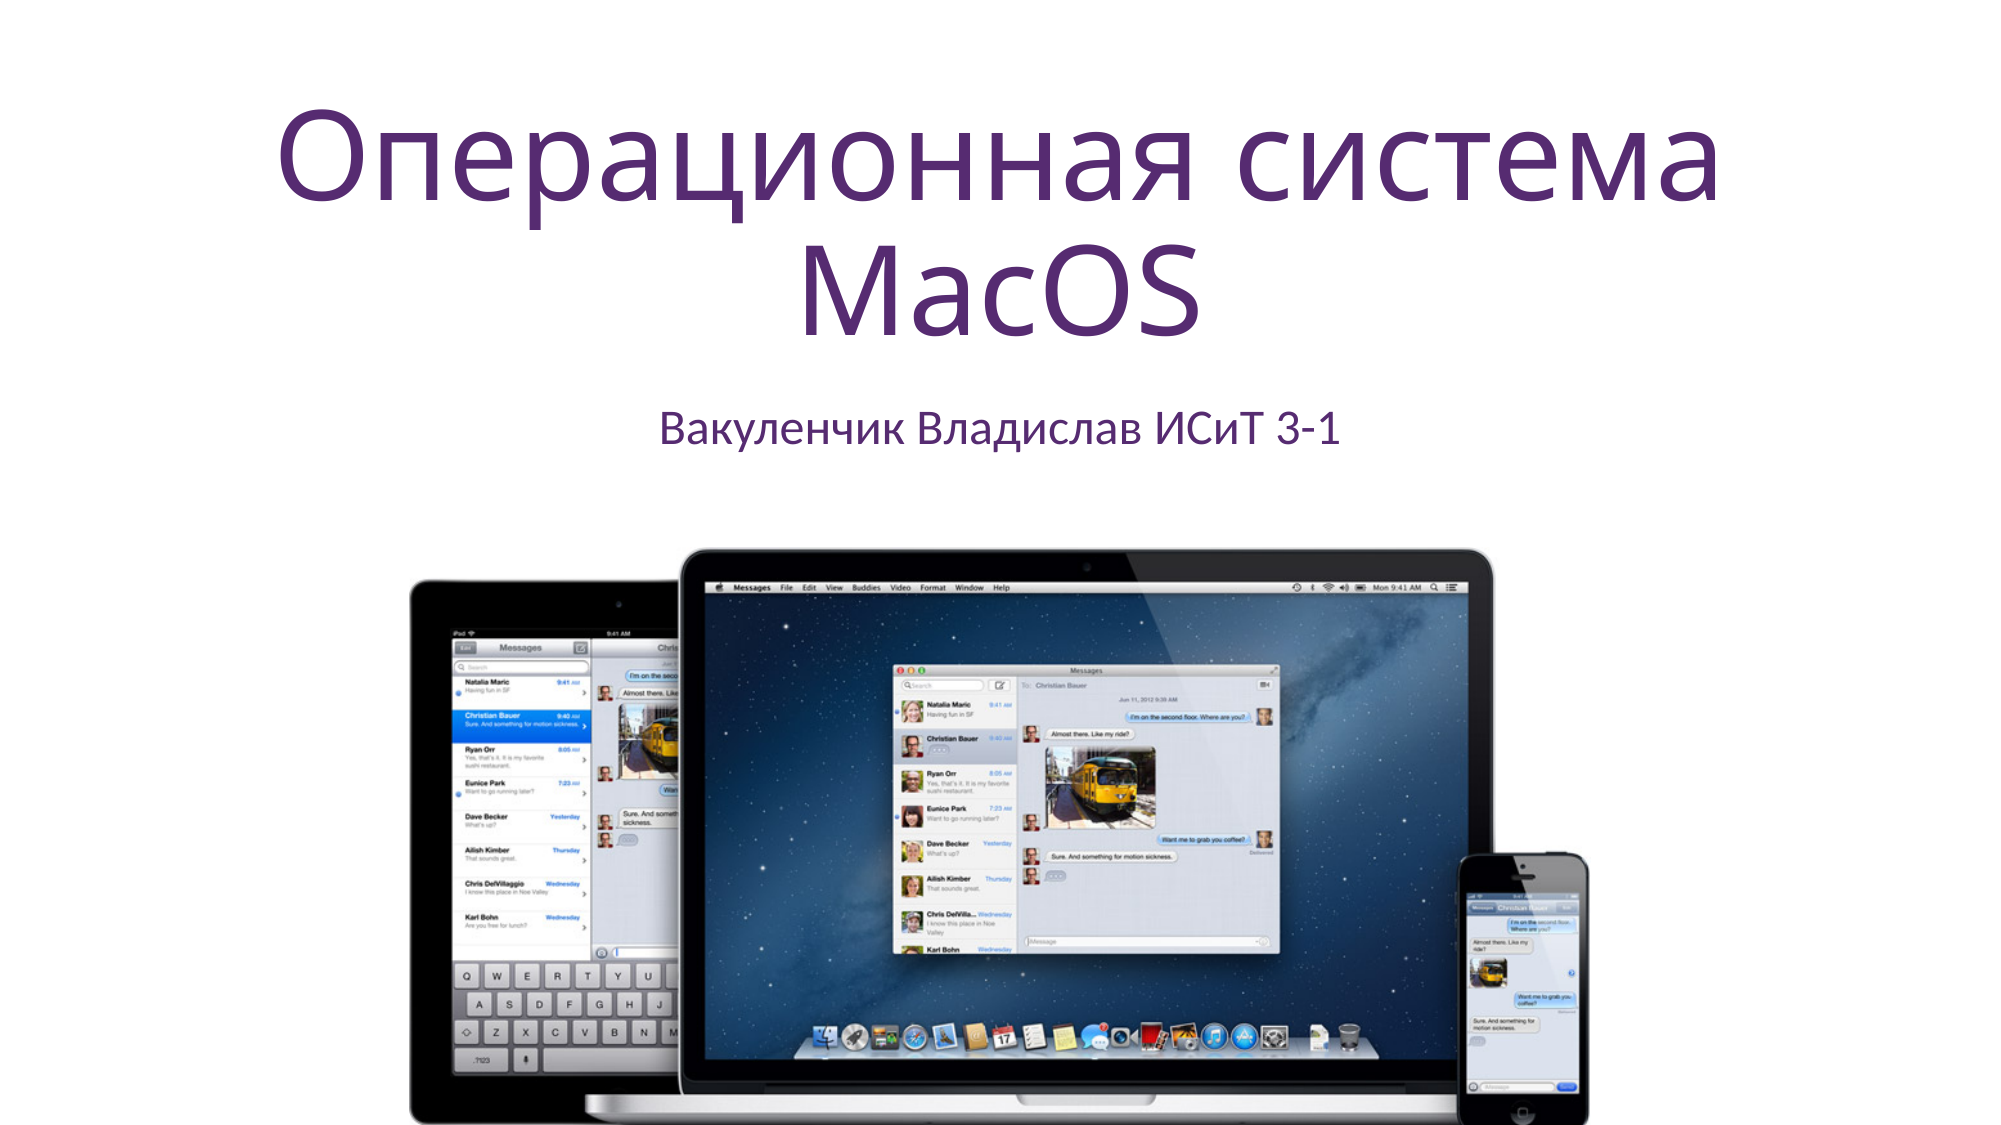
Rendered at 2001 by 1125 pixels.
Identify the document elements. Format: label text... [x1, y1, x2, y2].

subtitle Вакуленчик Владислав ИСиТ 3-1 [249, 393, 1750, 666]
picture [409, 547, 1591, 1125]
title Операционная система MacOS [249, 0, 1750, 370]
